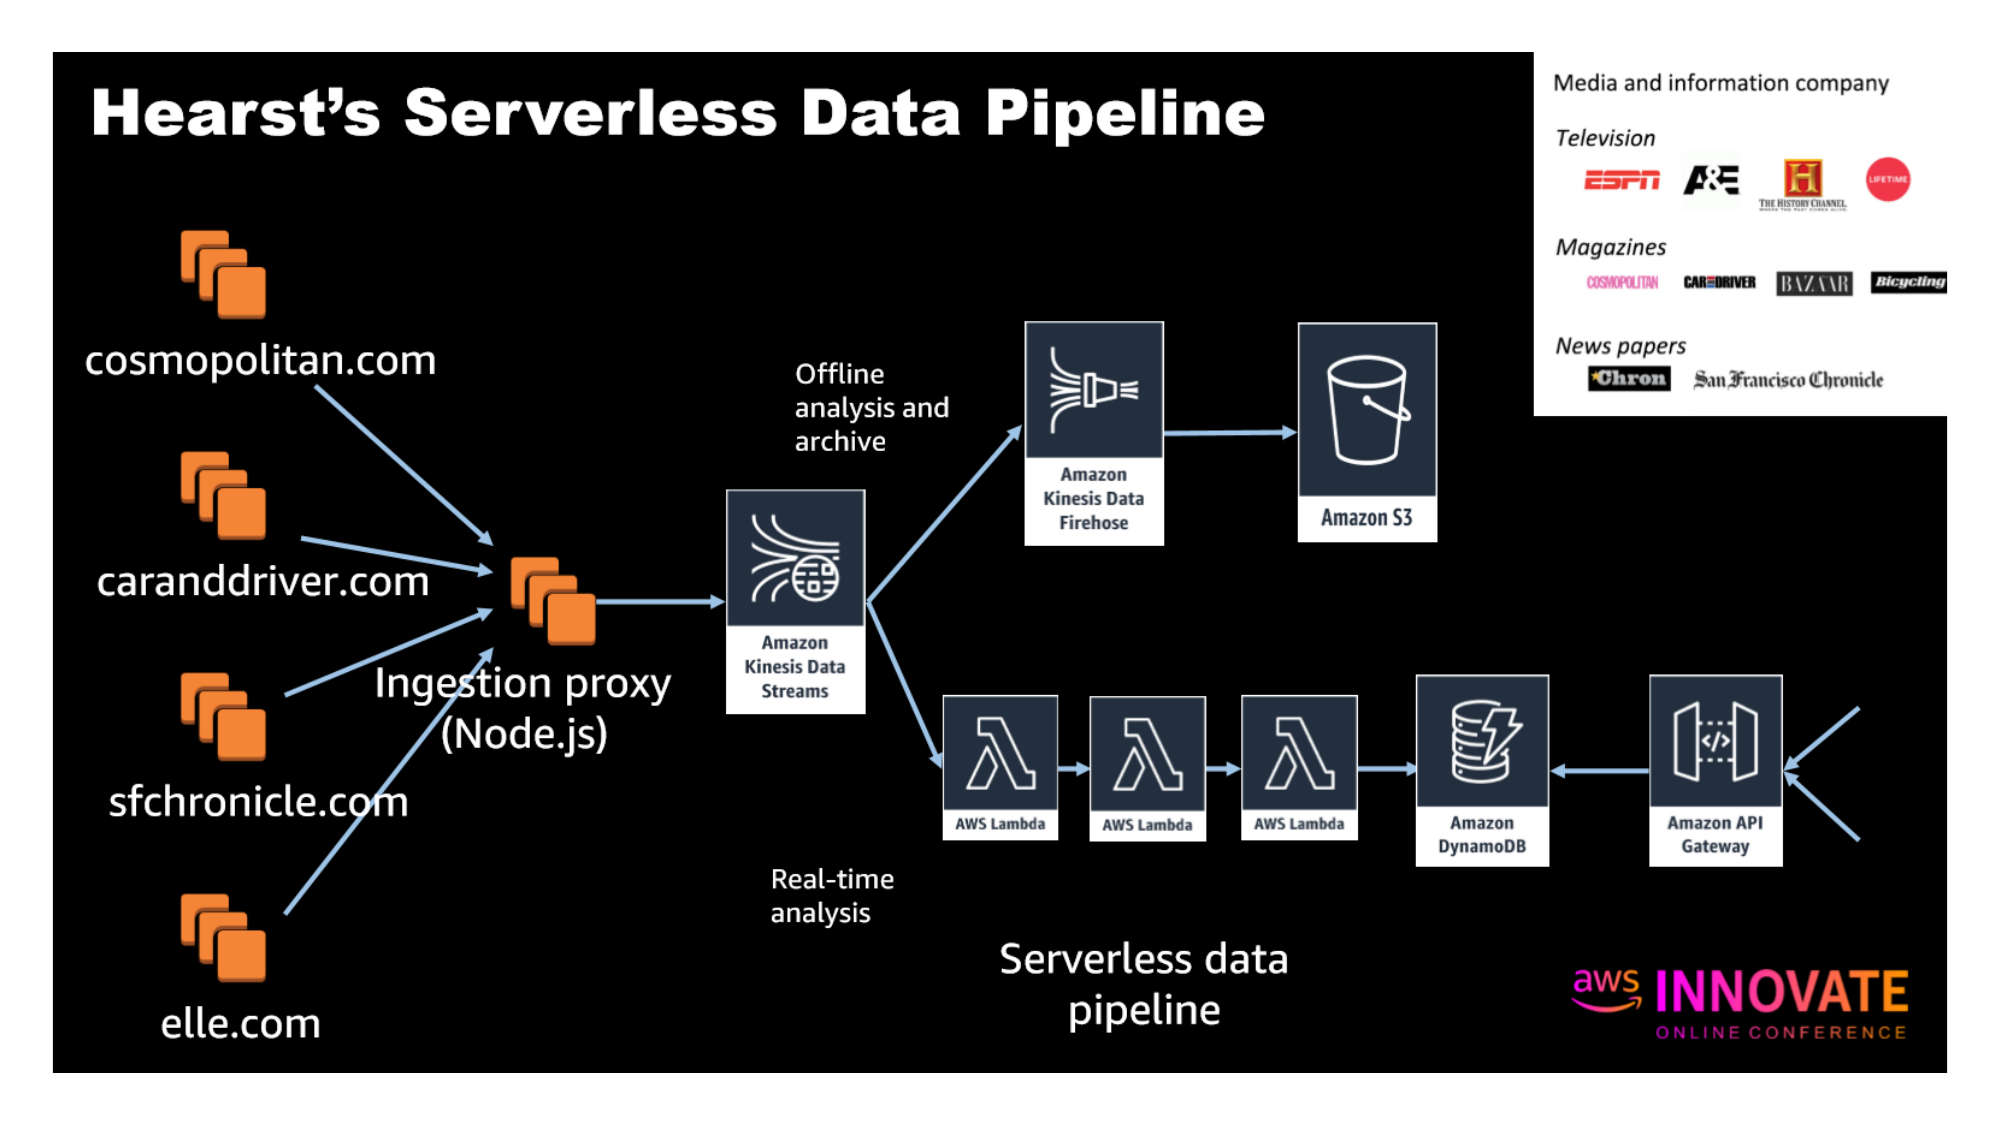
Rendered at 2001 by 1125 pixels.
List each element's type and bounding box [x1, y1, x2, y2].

picture [52, 52, 1948, 1073]
